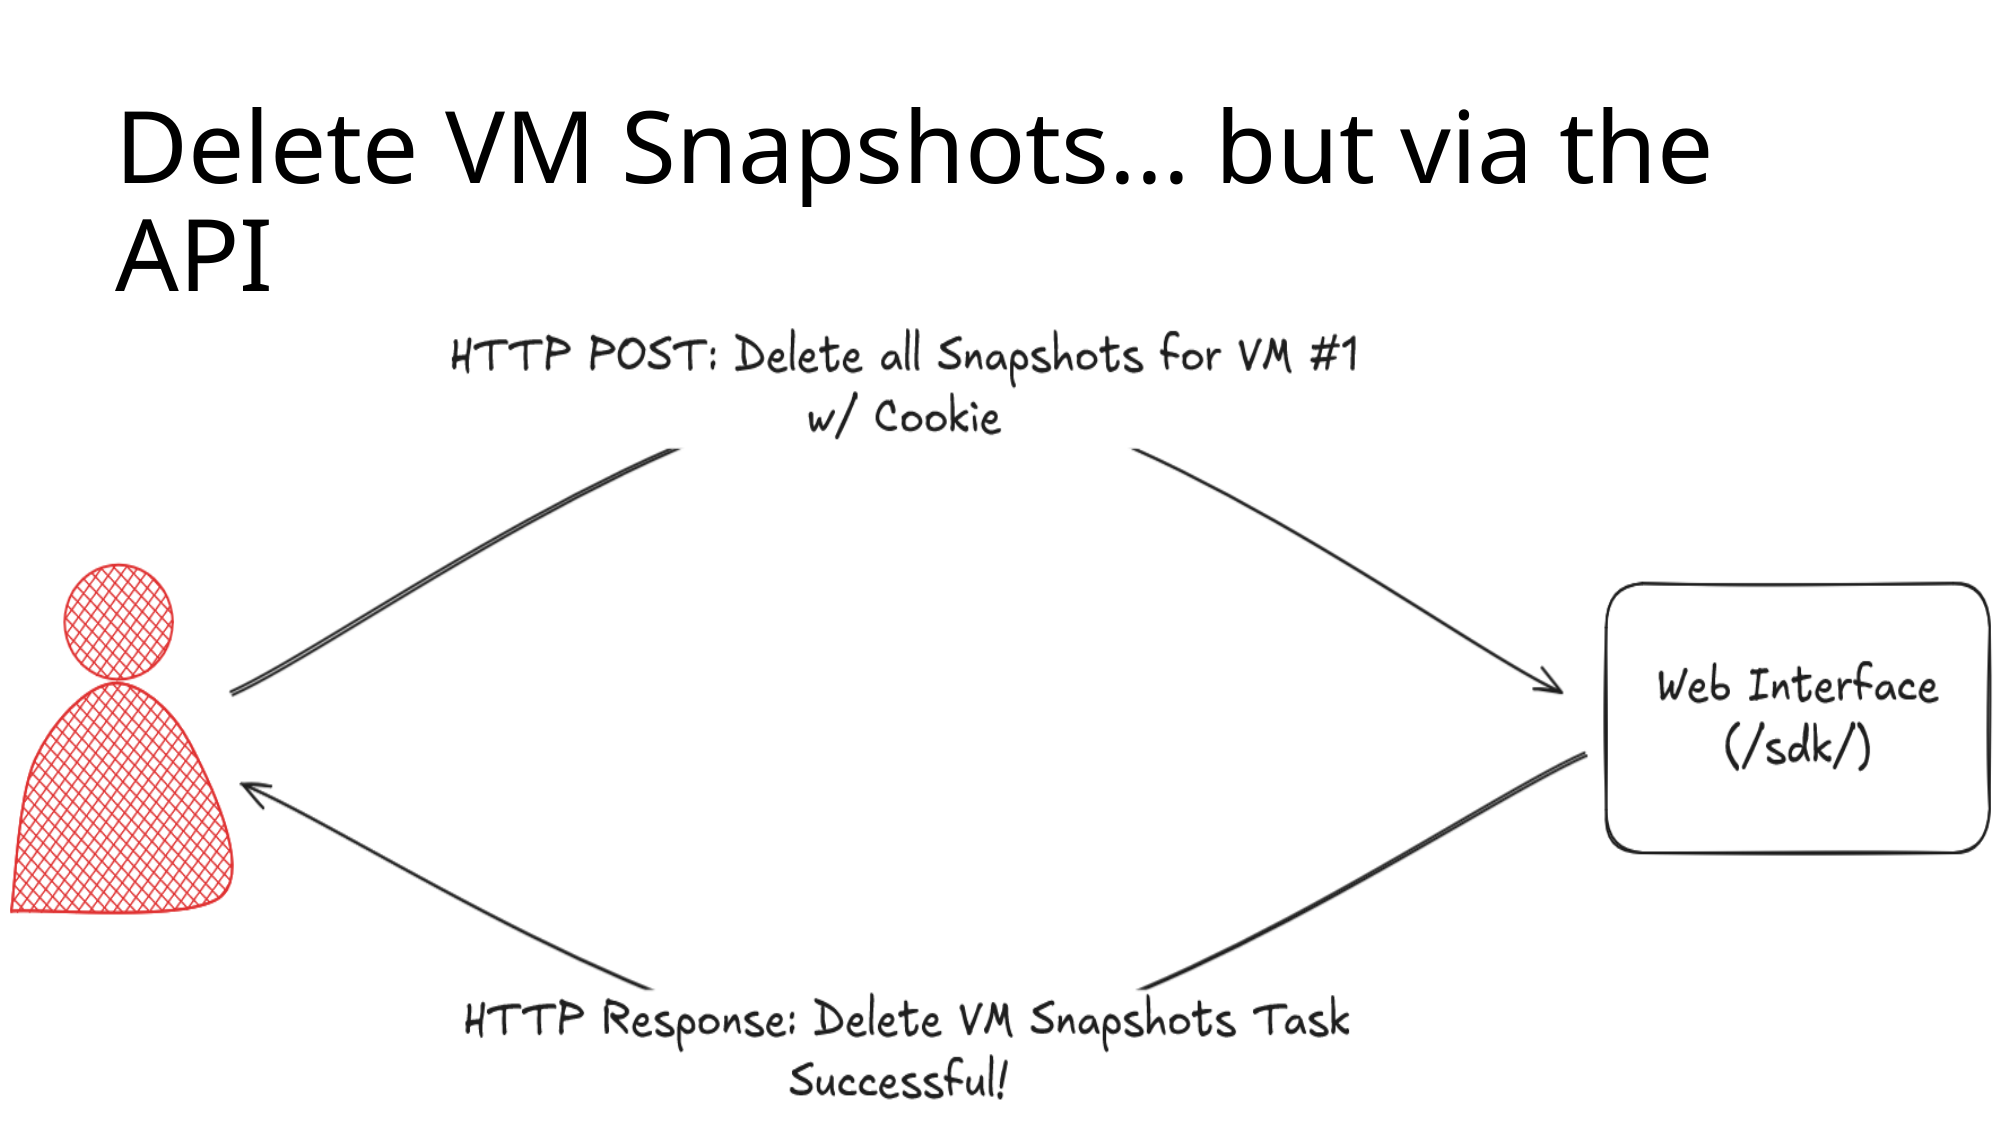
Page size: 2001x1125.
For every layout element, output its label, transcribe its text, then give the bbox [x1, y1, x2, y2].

title Delete VM Snapshots... but via the API [100, 90, 1849, 276]
picture [0, 312, 2000, 1125]
